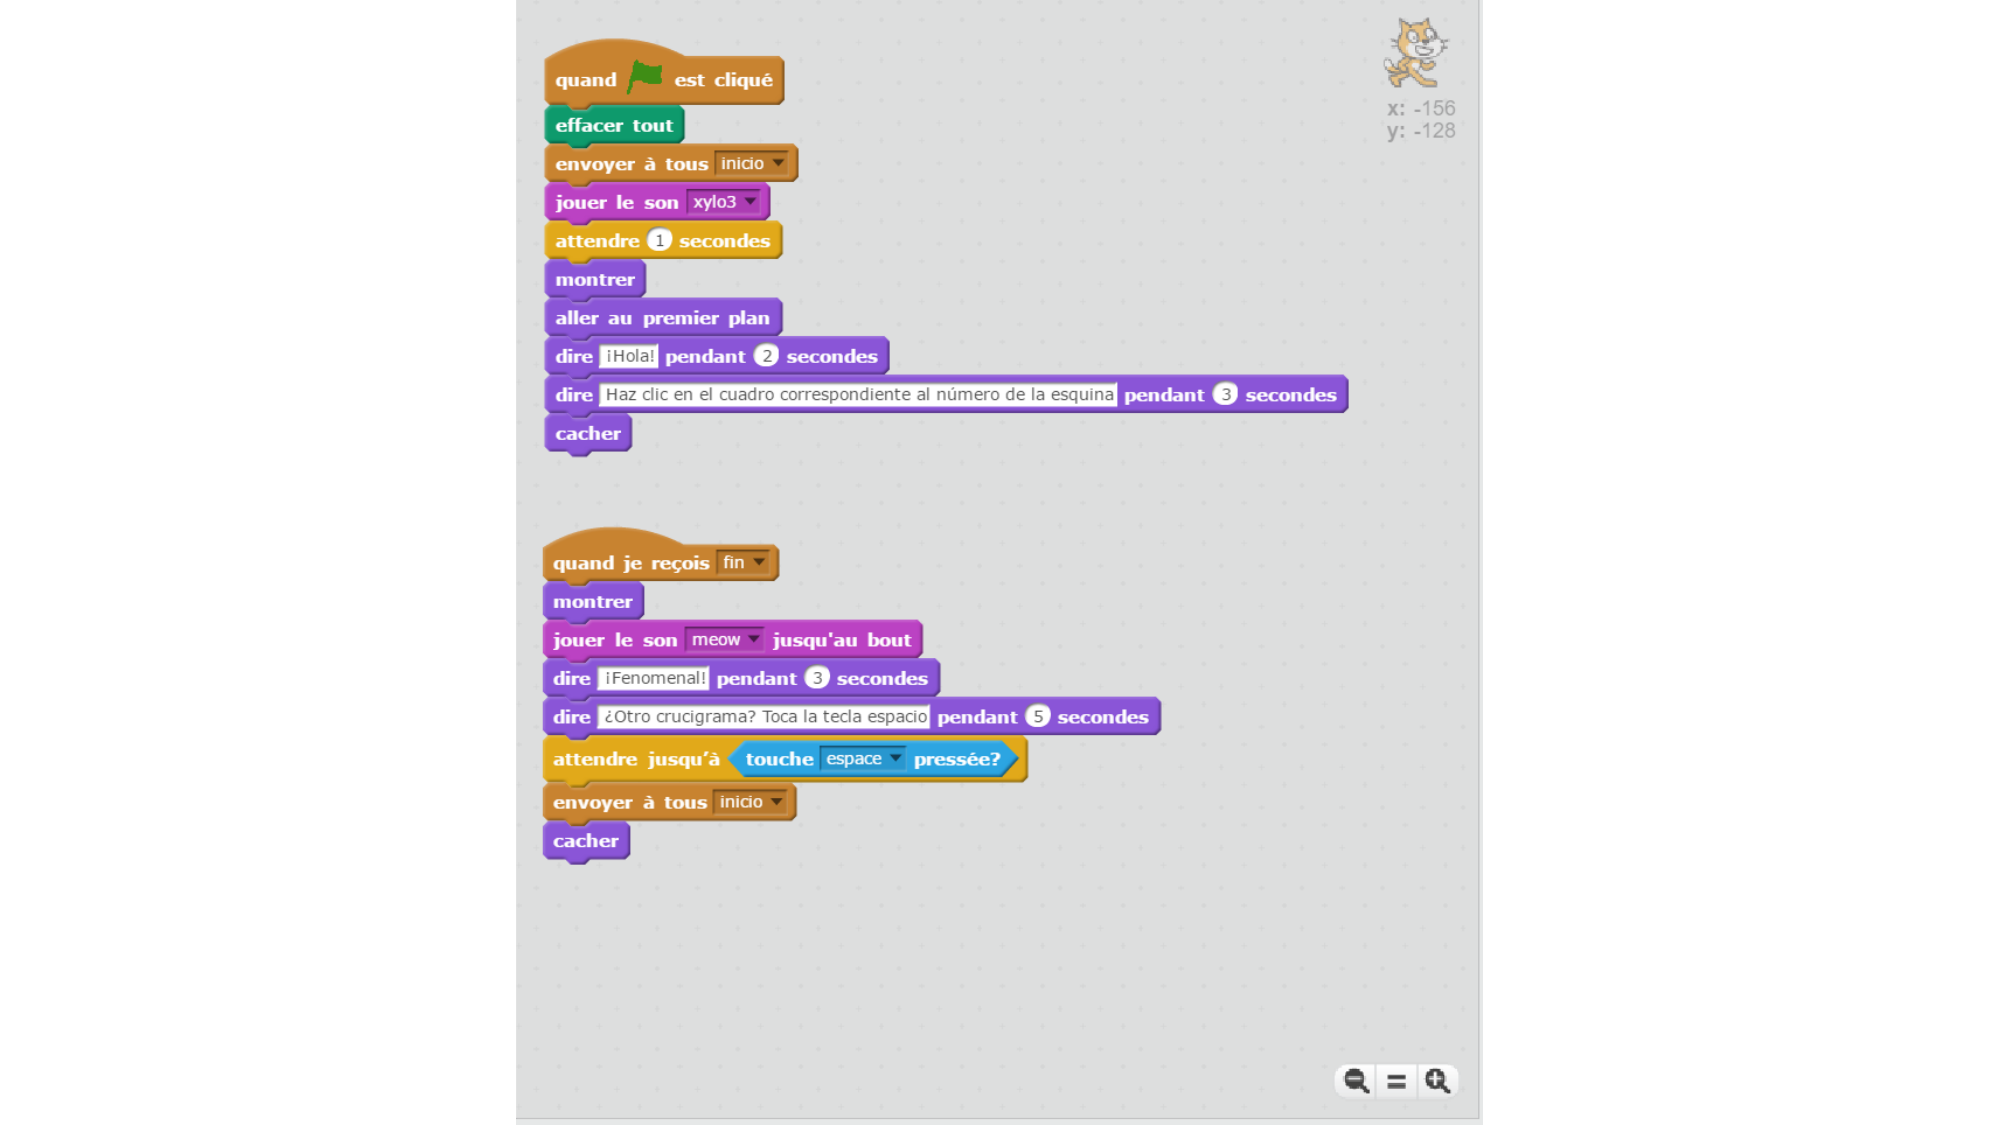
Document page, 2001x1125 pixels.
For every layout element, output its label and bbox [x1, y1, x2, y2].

list [516, 0, 1483, 1125]
